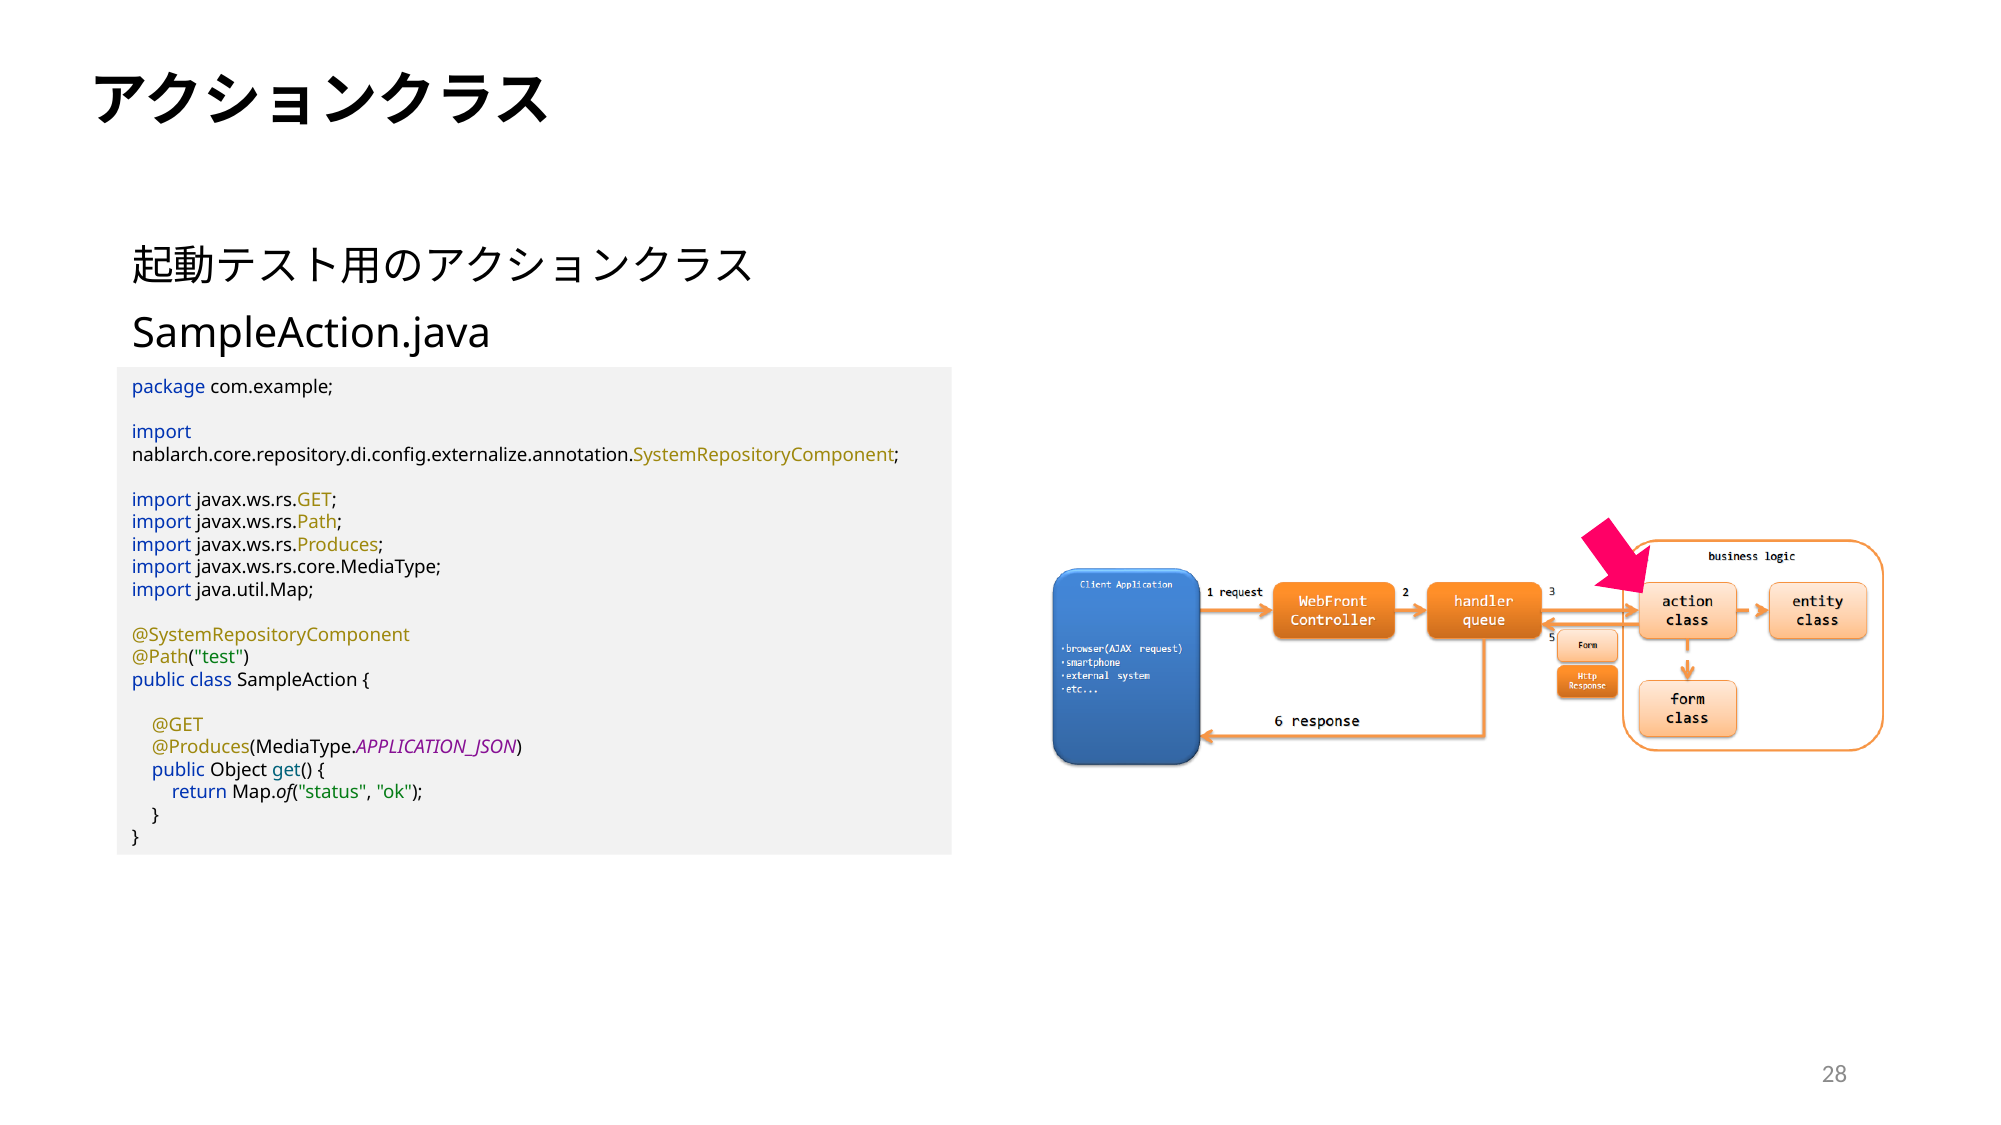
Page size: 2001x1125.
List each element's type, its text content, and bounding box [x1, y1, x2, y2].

text_box package com.example; import nablarch.core.repository.di.config.externalize.annotation.SystemRepositoryComponent; import javax.ws.rs.GET; import javax.ws.rs.Path; import javax.ws.rs.Produces; import javax.ws.rs.core.MediaType; import java.util.Map; @SystemRepositoryComponent @Path("test") public class SampleAction { @GET @Produces(MediaType.APPLICATION_JSON) public Object get() { return Map.of("status", "ok"); } } [116, 367, 952, 855]
text_box [1581, 517, 1625, 539]
picture [1050, 539, 1884, 769]
slide_number 28 [1412, 1042, 1863, 1103]
text_box アクションクラス [74, 54, 1454, 140]
text_box 起動テスト用のアクションクラス SampleAction.java [117, 214, 1904, 363]
